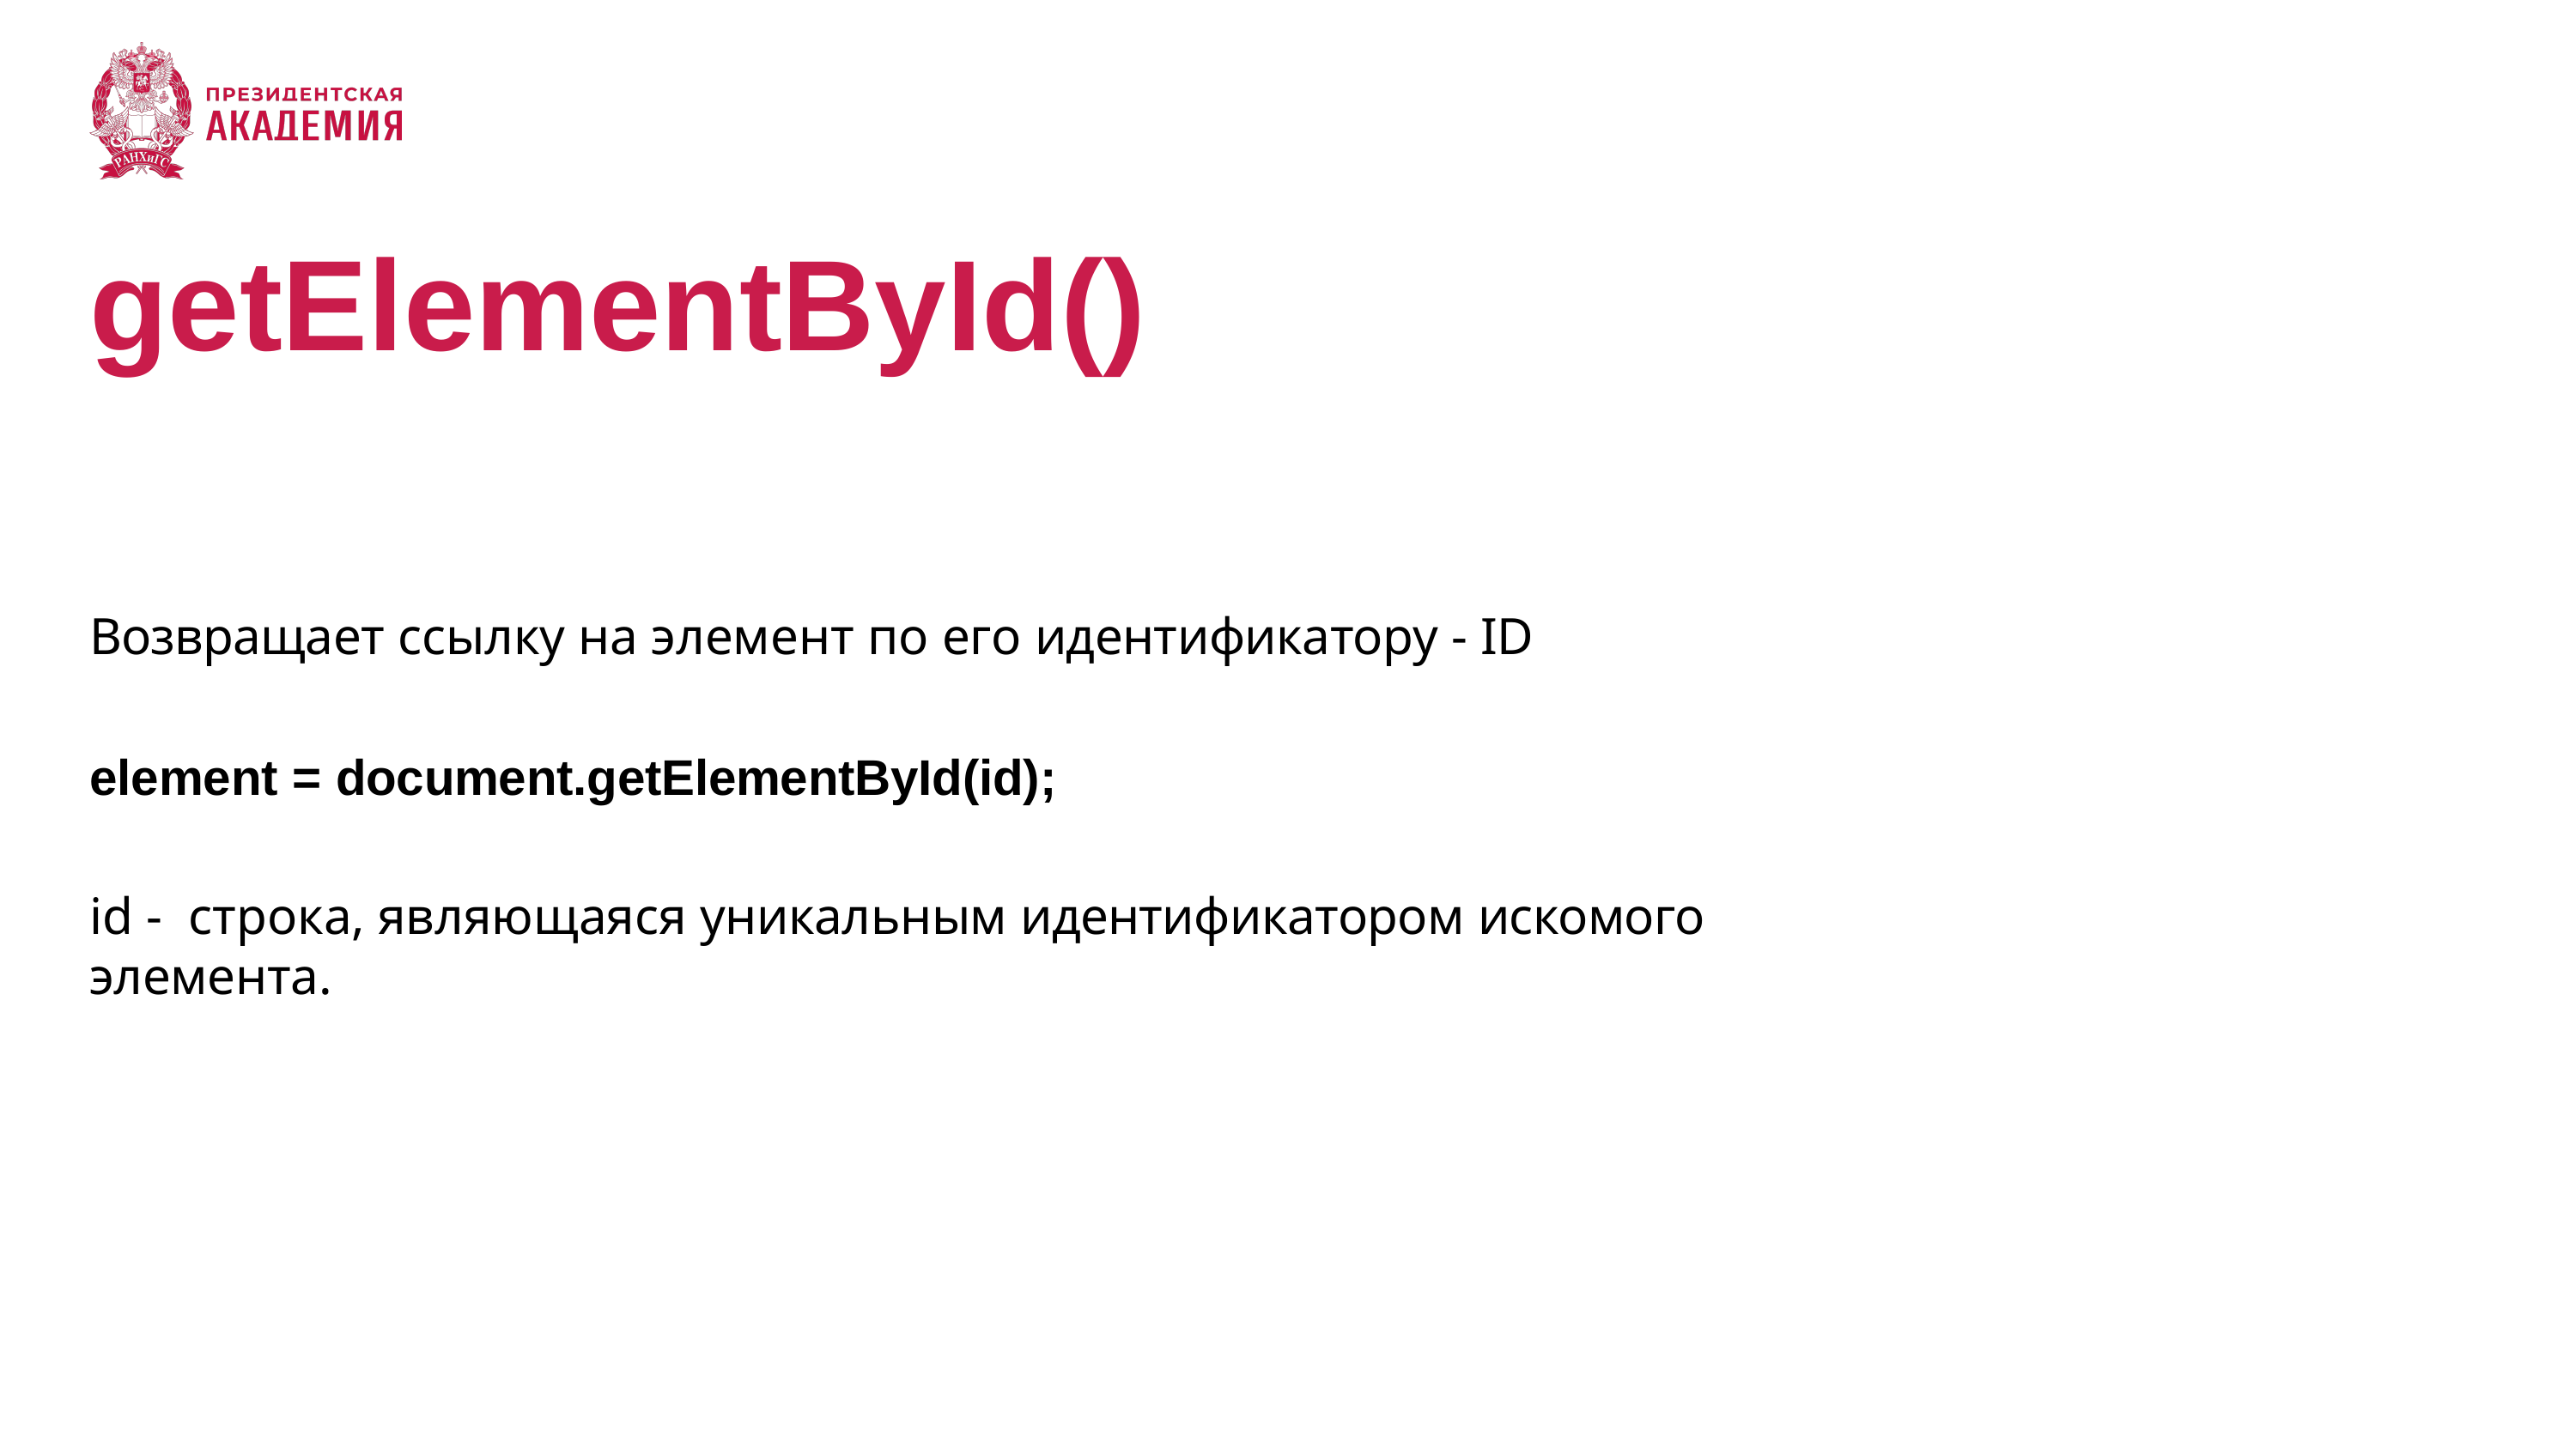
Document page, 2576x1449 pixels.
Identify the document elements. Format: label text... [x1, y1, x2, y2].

title getElementById() [88, 220, 2152, 464]
text_box Возвращает ссылку на элемент по его идентификатору - ID element = document.getElementById(id); id - строка, являющаяся уникальным идентификатором искомого элемента. [88, 603, 1874, 1005]
picture [89, 42, 402, 179]
